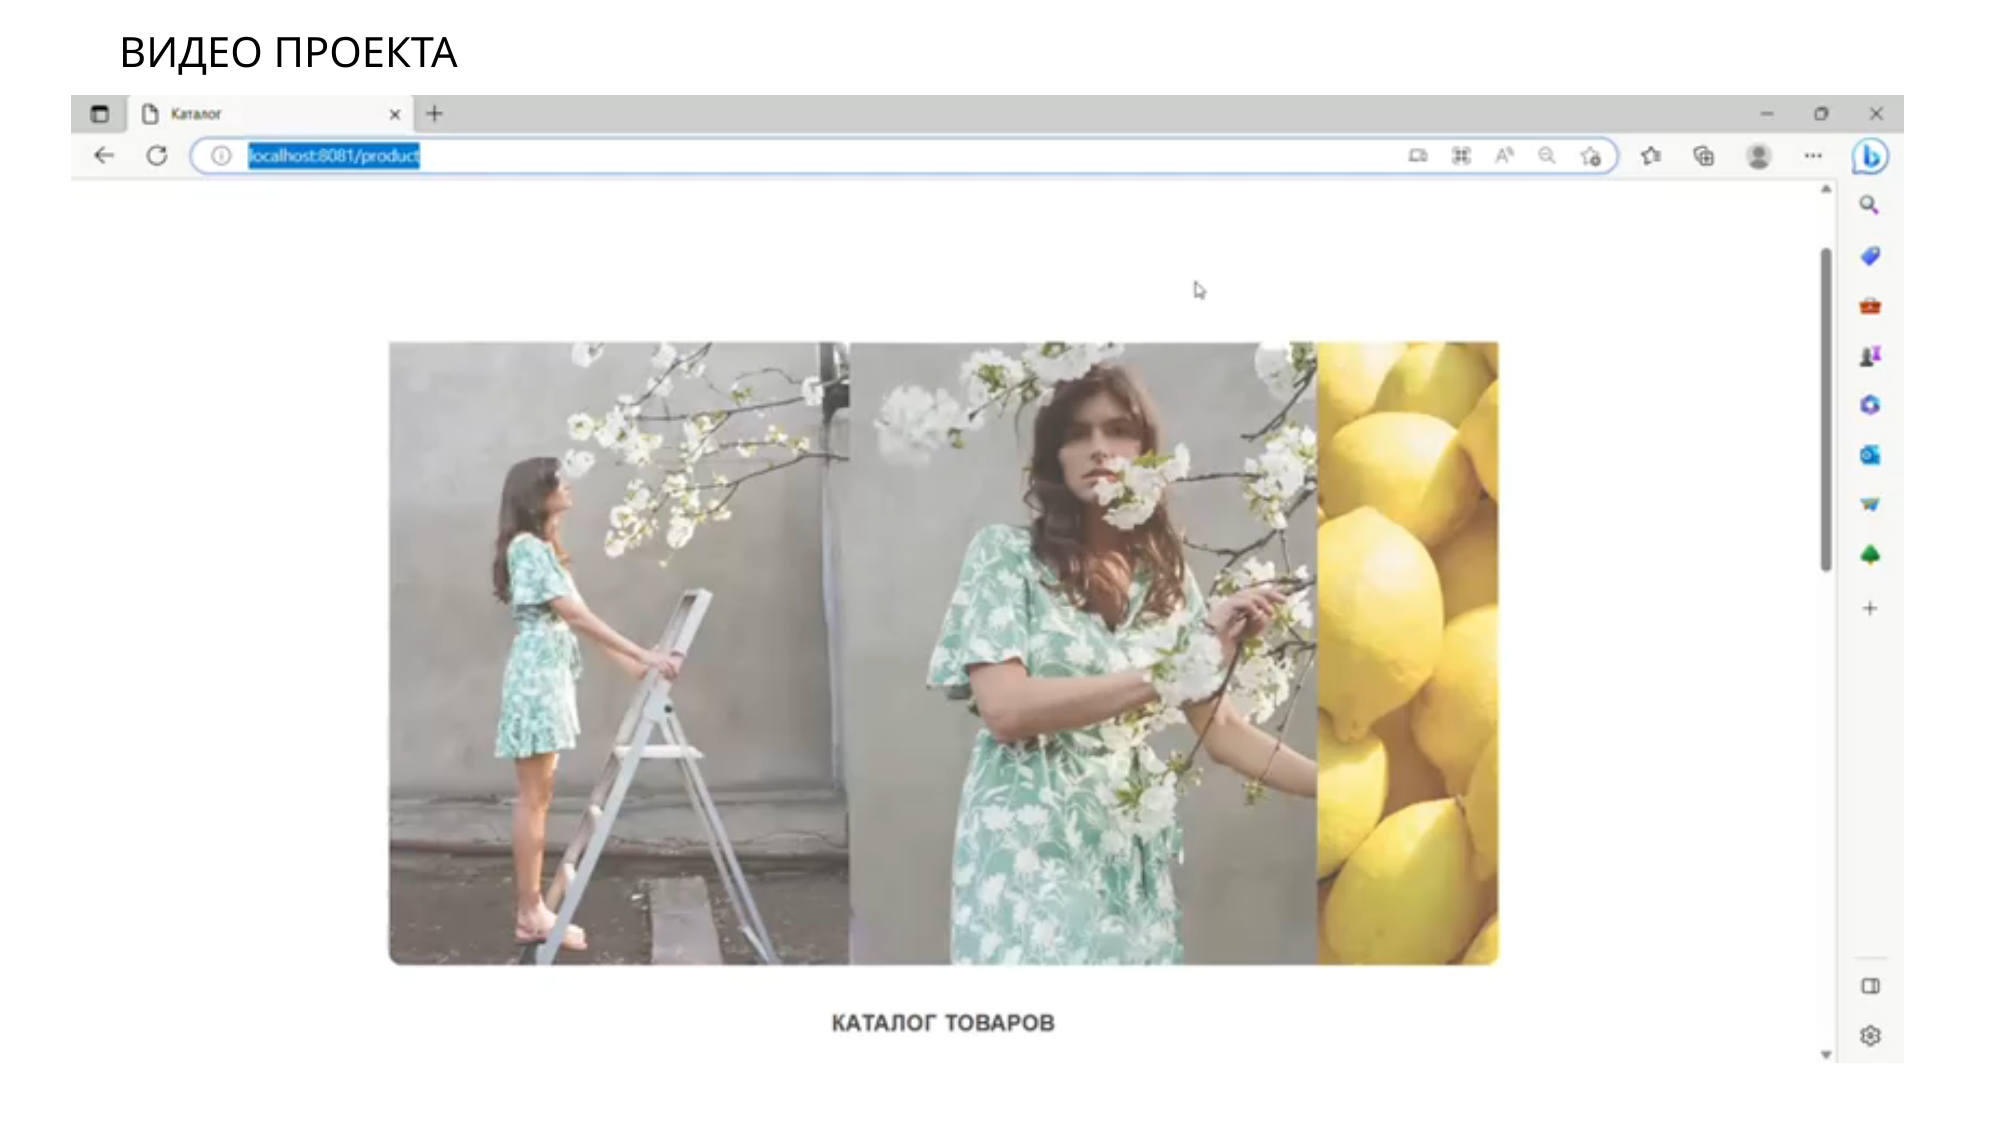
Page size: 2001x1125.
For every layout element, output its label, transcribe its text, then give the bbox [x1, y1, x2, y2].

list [71, 94, 1905, 1064]
title ВИДЕО ПРОЕКТА [104, 0, 1830, 94]
